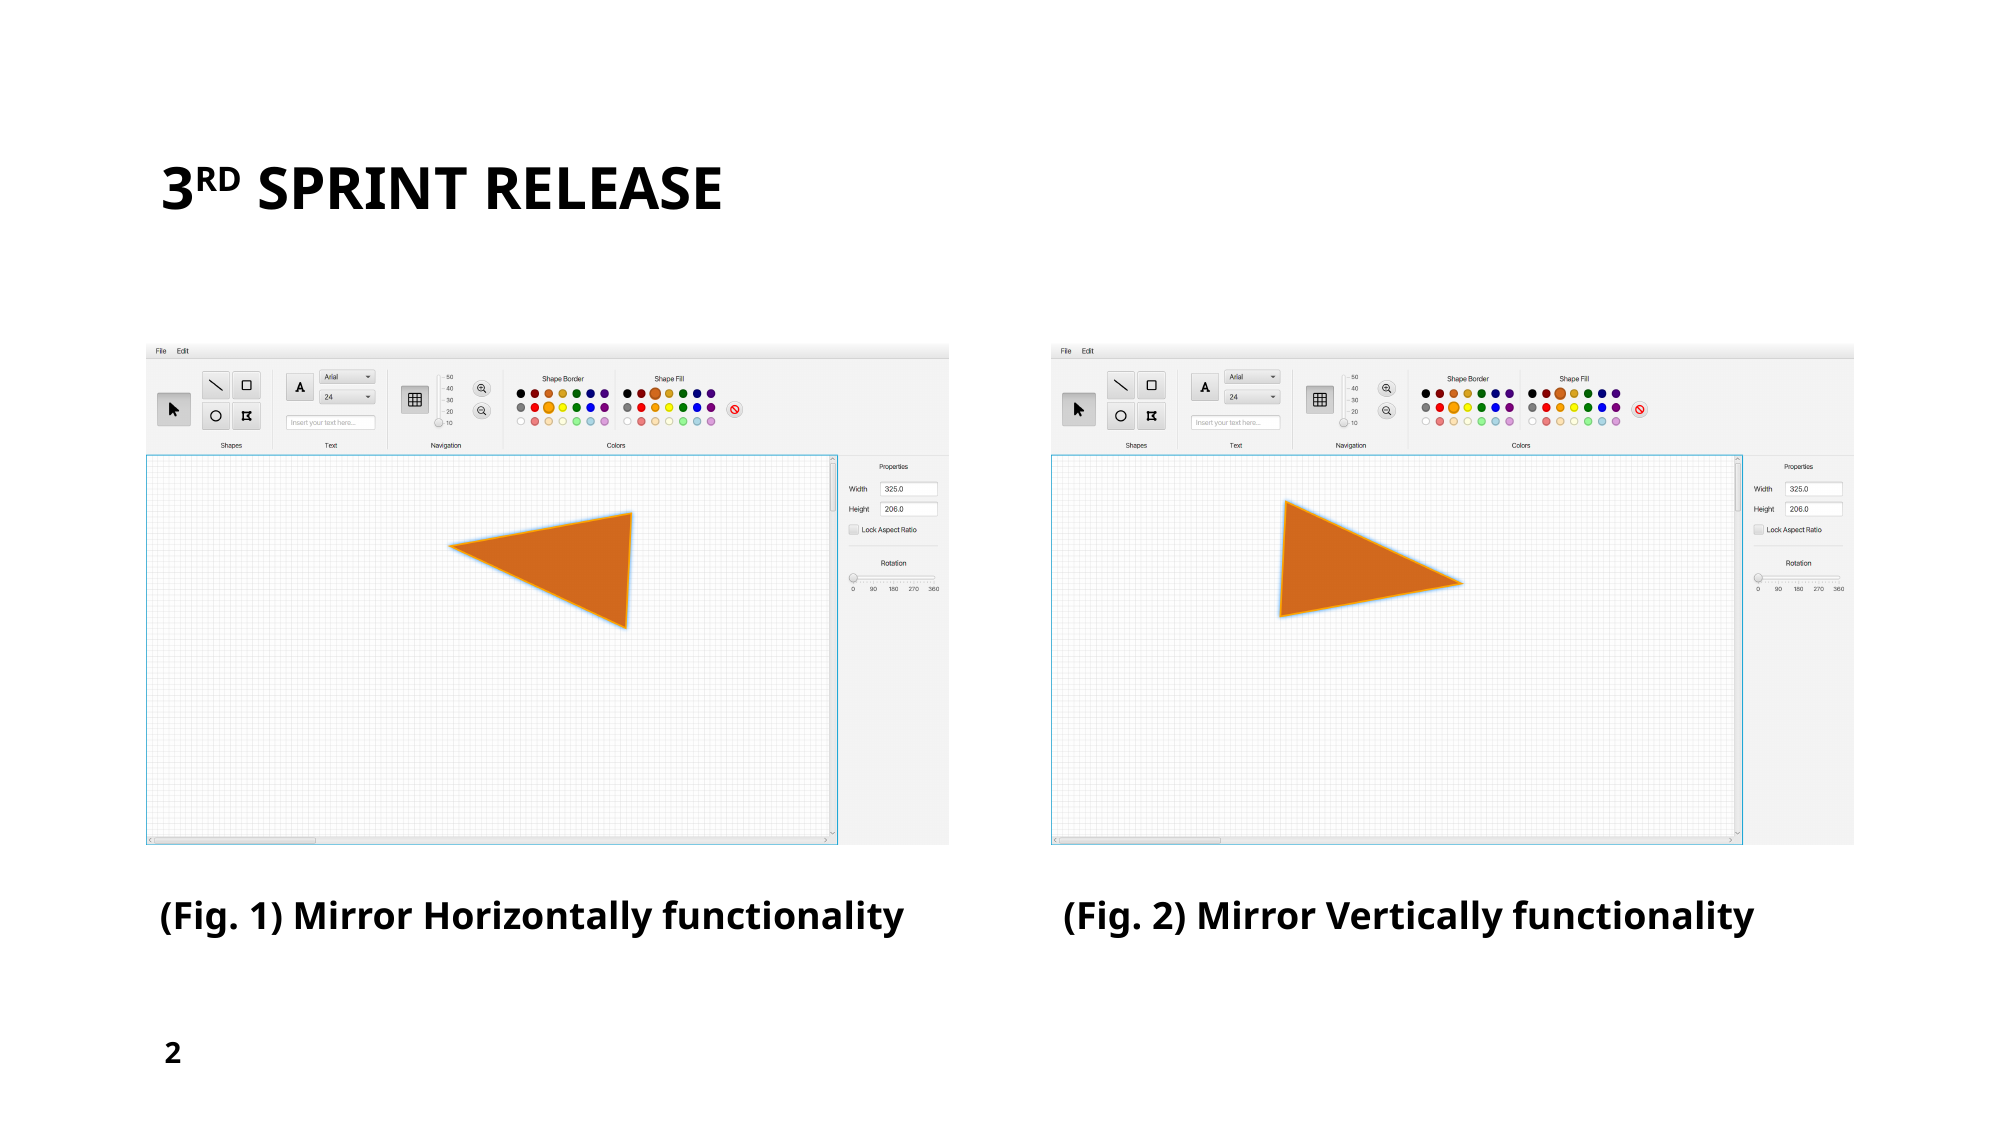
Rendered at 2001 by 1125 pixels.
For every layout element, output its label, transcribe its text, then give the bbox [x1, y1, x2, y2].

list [1051, 343, 1854, 845]
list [146, 343, 949, 845]
slide_number 2 [149, 1024, 588, 1085]
text_box (Fig. 1) Mirror Horizontally functionality [145, 884, 936, 945]
text_box (Fig. 2) Mirror Vertically functionality [1048, 884, 1840, 945]
title 3rd sprint release [146, 11, 1854, 230]
